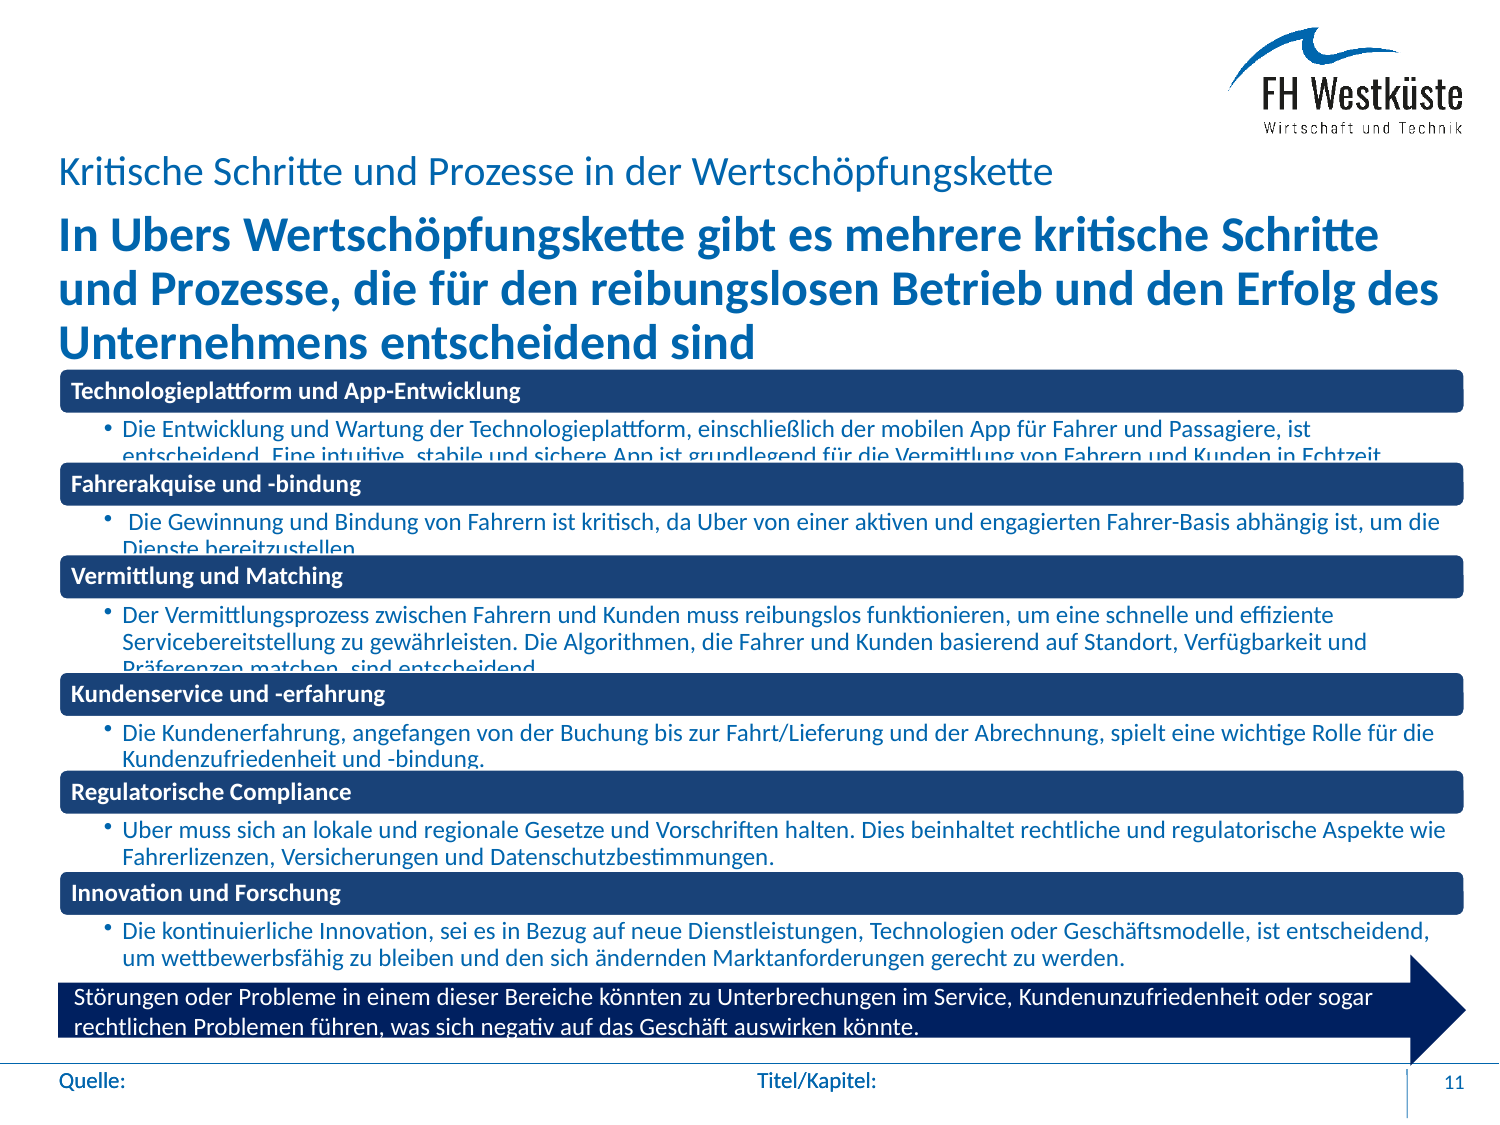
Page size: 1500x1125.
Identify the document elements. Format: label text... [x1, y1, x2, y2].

list Kritische Schritte und Prozesse in der Wertschöpfungskette [59, 149, 1465, 197]
slide_number 11 [1414, 1069, 1465, 1099]
title In Ubers Wertschöpfungskette gibt es mehrere kritische Schritte und Prozesse, die für den reibungslosen Betrieb und den Erfolg des Unternehmens entscheidend sind [59, 208, 1465, 315]
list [59, 368, 1465, 976]
text_box Störungen oder Probleme in einem dieser Bereiche könnten zu Unterbrechungen im Service, Kundenunzufriedenheit oder sogar rechtlichen Problemen führen, was sich negativ auf das Geschäft auswirken könnte. [58, 976, 1467, 1066]
picture [1219, 19, 1474, 147]
